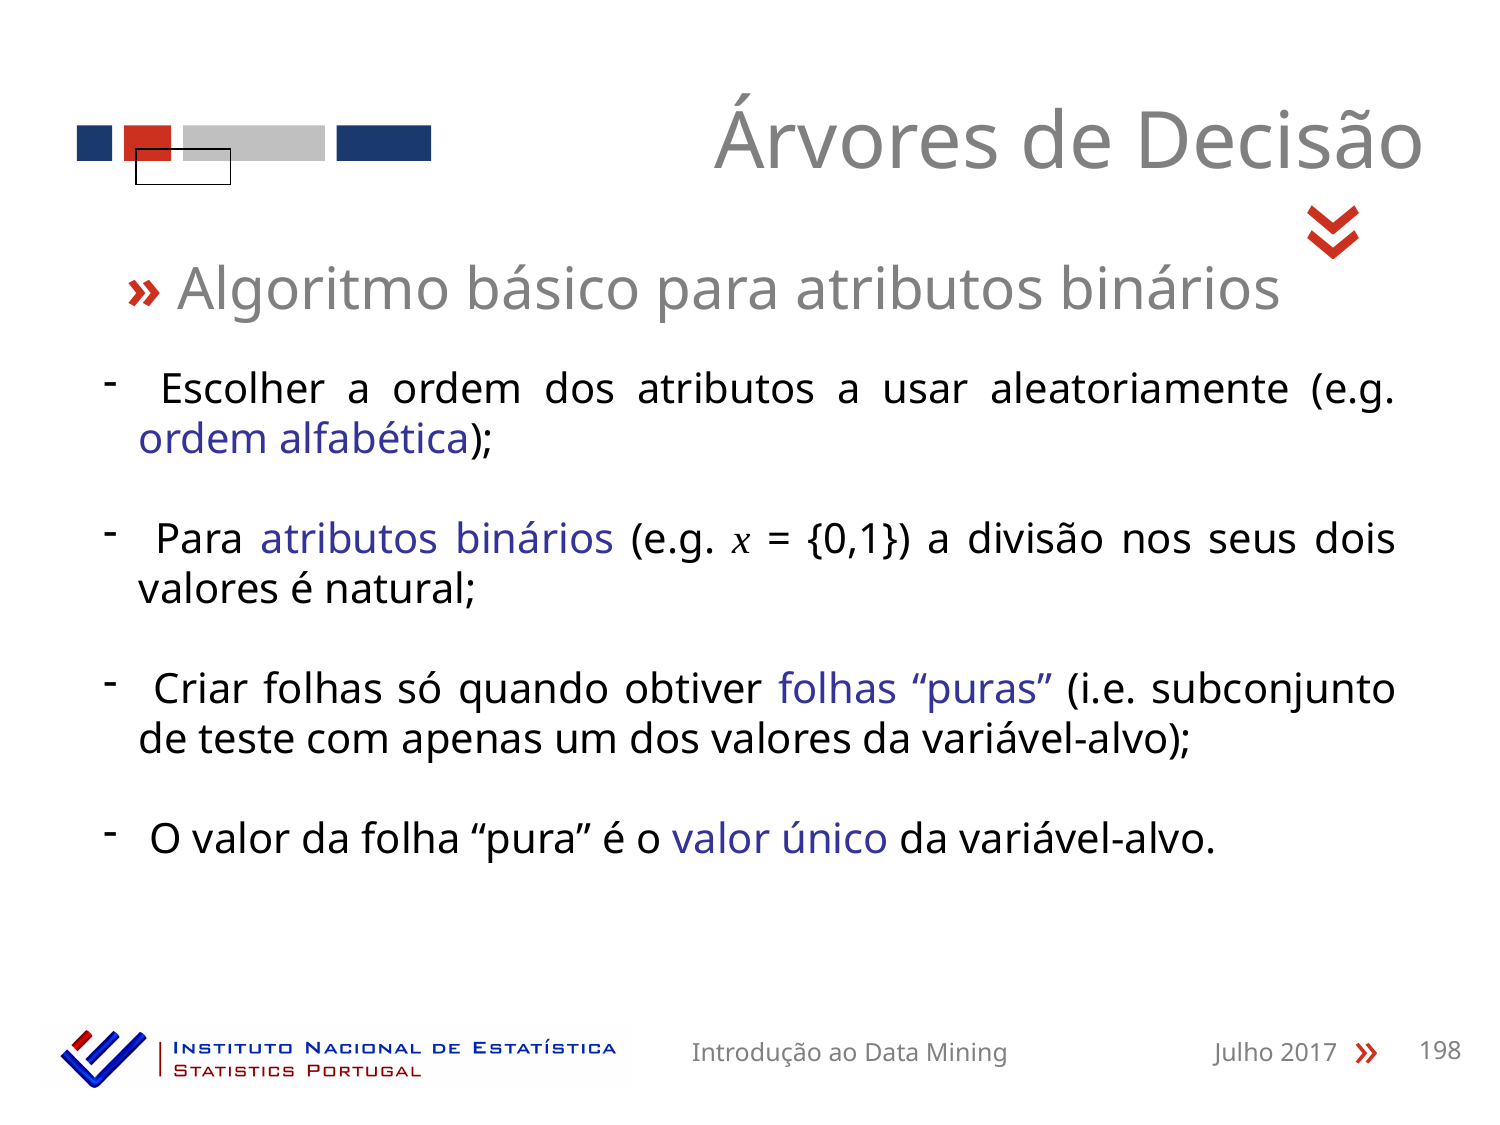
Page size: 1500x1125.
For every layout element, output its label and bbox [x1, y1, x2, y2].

text_box [111, 66, 1441, 329]
text_box [1316, 1023, 1394, 1099]
slide_number [1081, 1009, 1353, 1093]
slide_number [1358, 1009, 1477, 1093]
footer [620, 1009, 1081, 1093]
text_box [88, 354, 1412, 870]
picture [41, 1023, 620, 1093]
